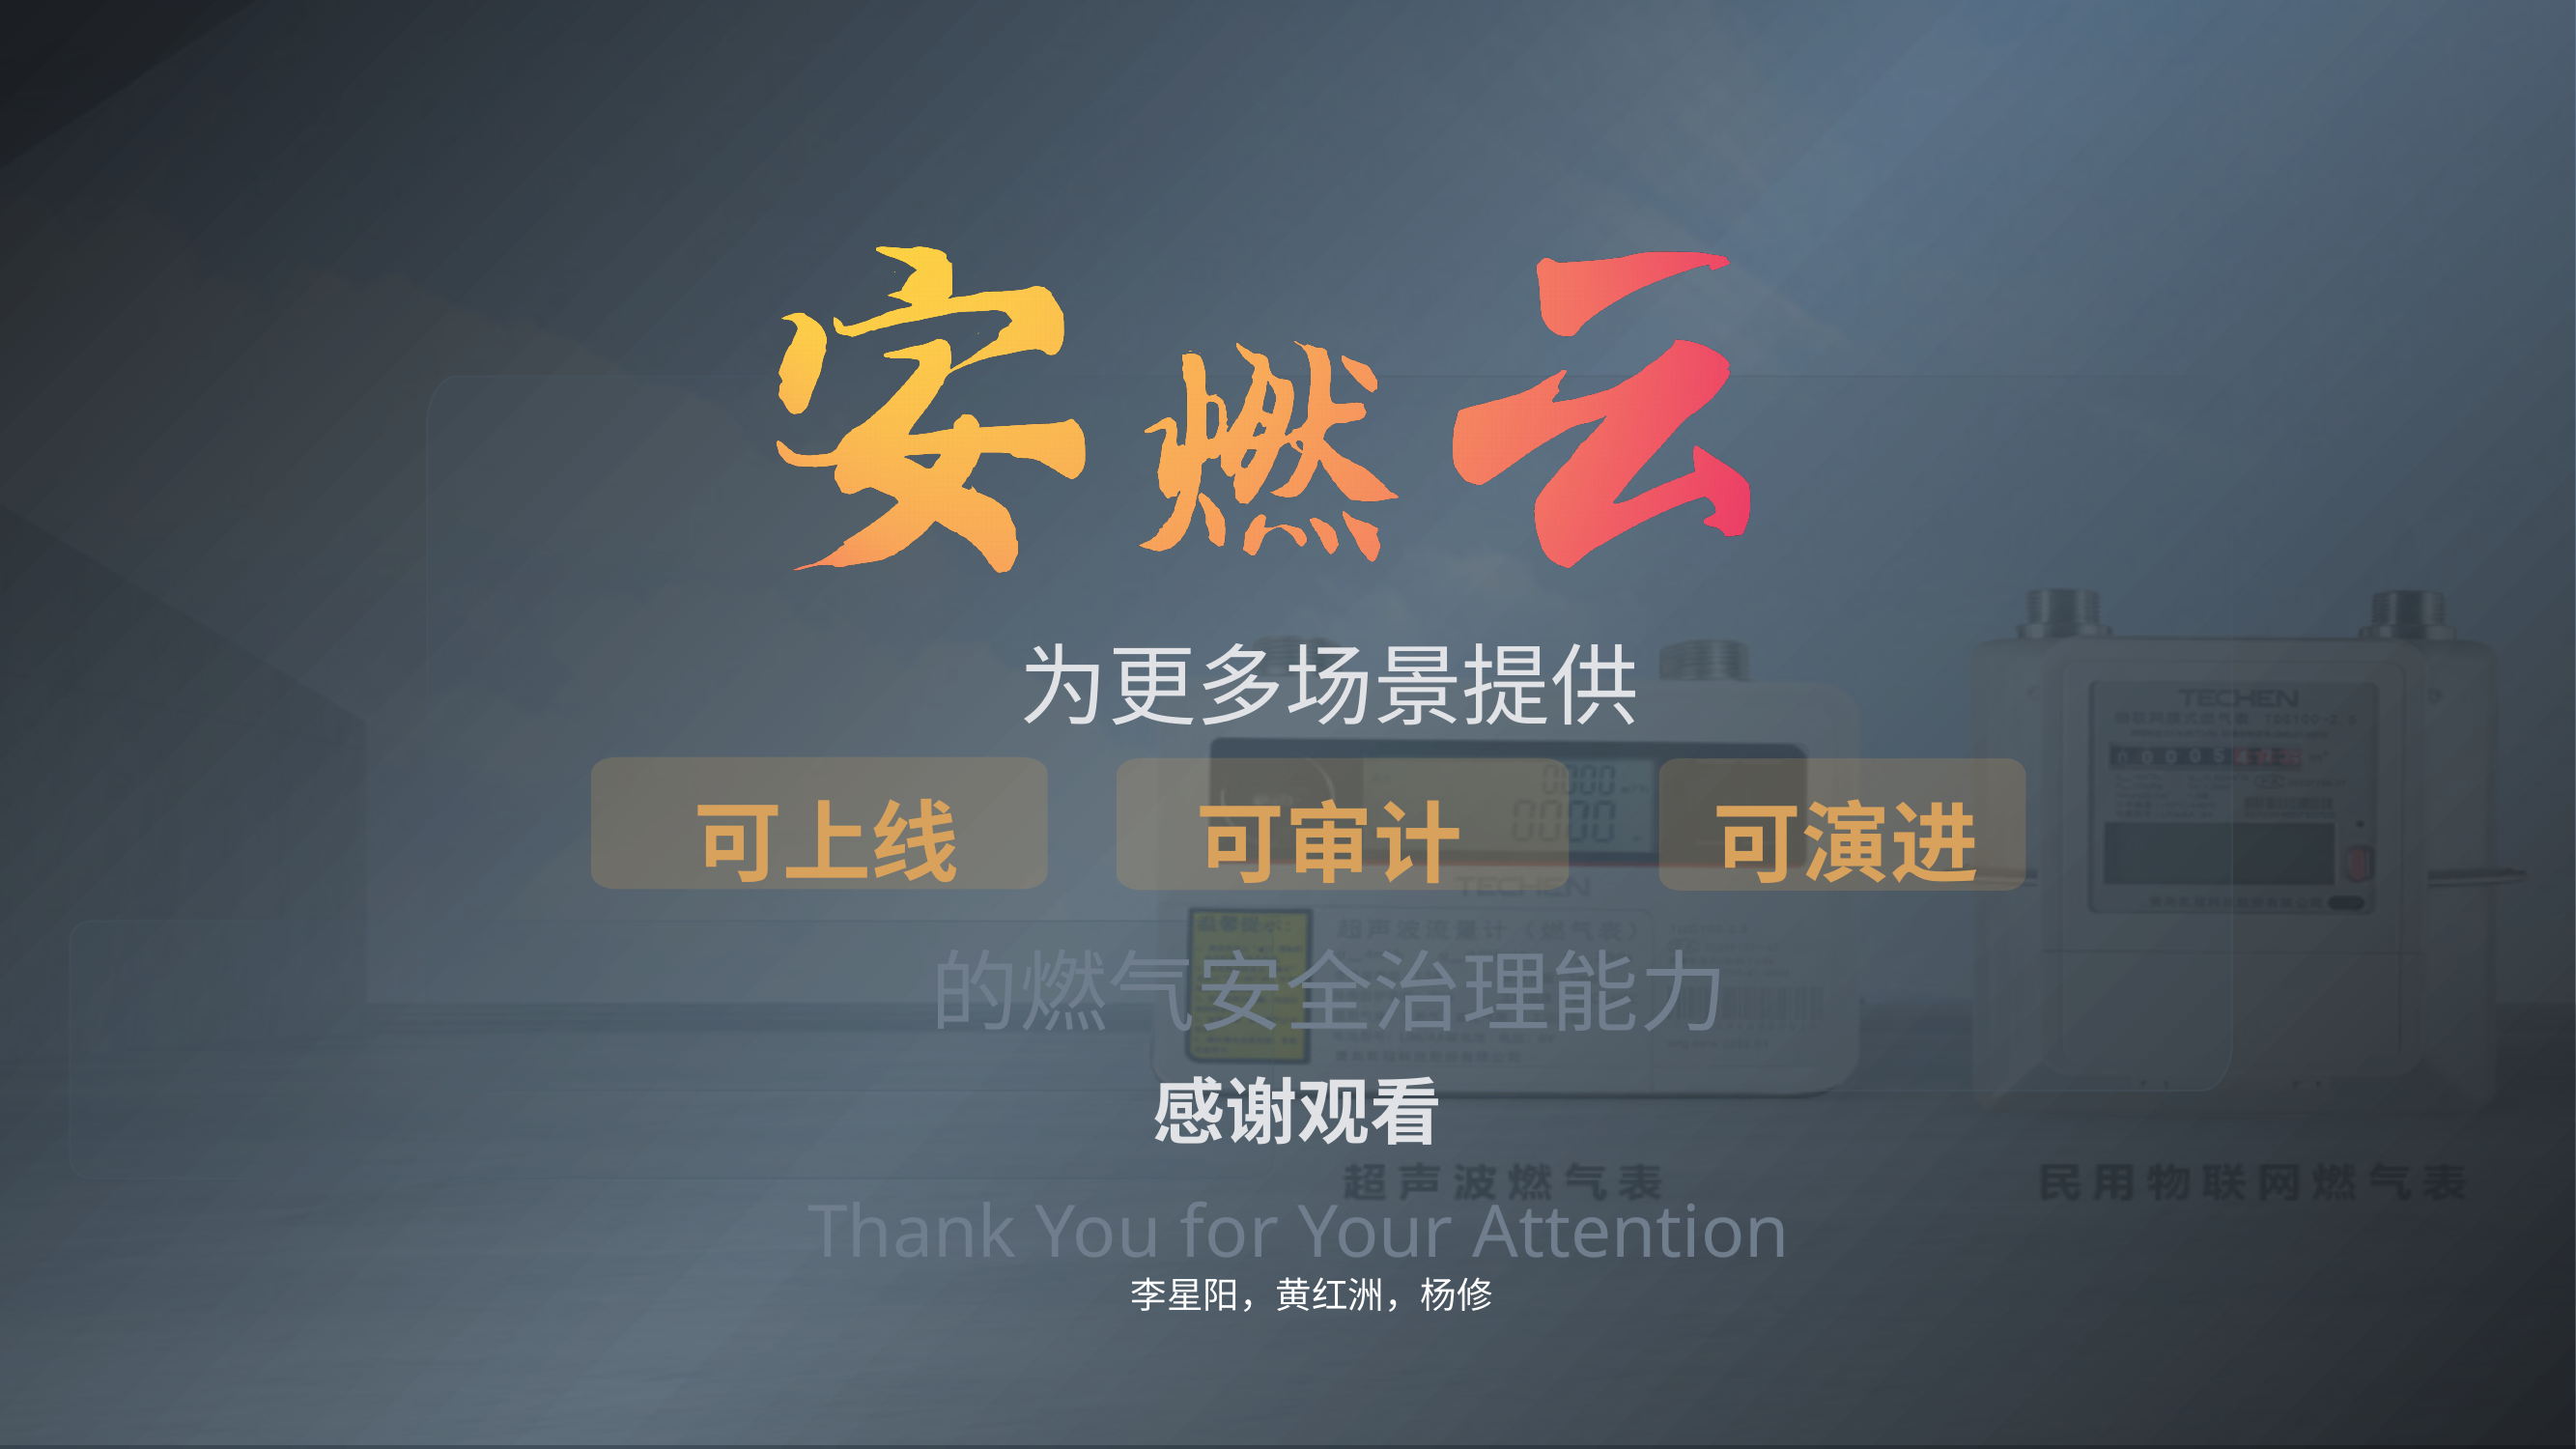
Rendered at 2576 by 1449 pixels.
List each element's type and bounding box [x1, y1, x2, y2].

text_box [426, 376, 2233, 1091]
picture [0, 0, 2576, 1445]
text_box [0, 1445, 2576, 1449]
